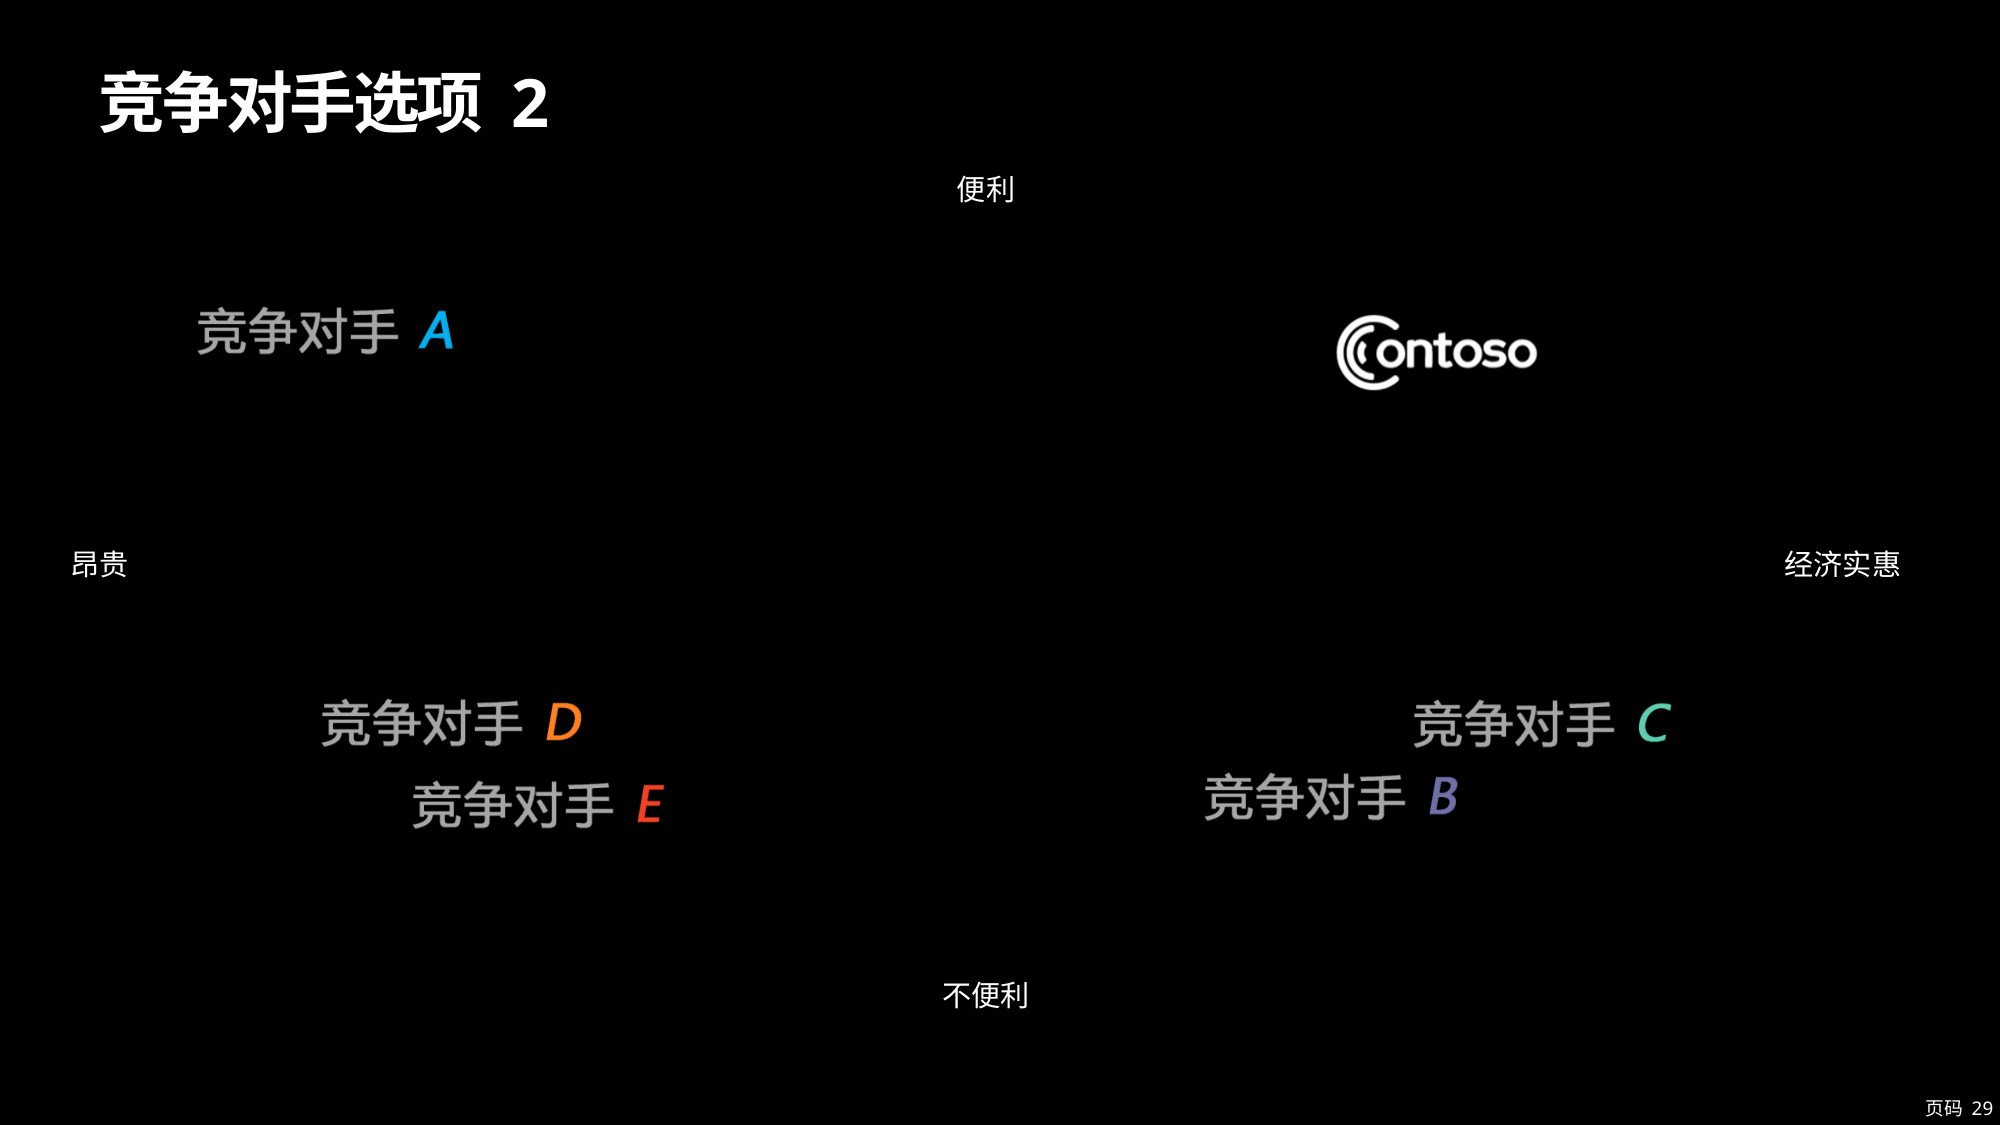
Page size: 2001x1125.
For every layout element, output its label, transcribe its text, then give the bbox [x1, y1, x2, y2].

picture [1329, 308, 1544, 392]
picture [166, 285, 480, 392]
picture [1173, 679, 1704, 859]
list 经济实惠 [1576, 550, 1902, 592]
list 不便利 [823, 981, 1149, 1023]
list 昂贵 [70, 550, 396, 592]
list 便利 [823, 175, 1149, 217]
slide_number 页码 29 [1903, 1096, 1994, 1123]
picture [291, 678, 695, 867]
title 竞争对手选项 2 [98, 70, 1735, 142]
